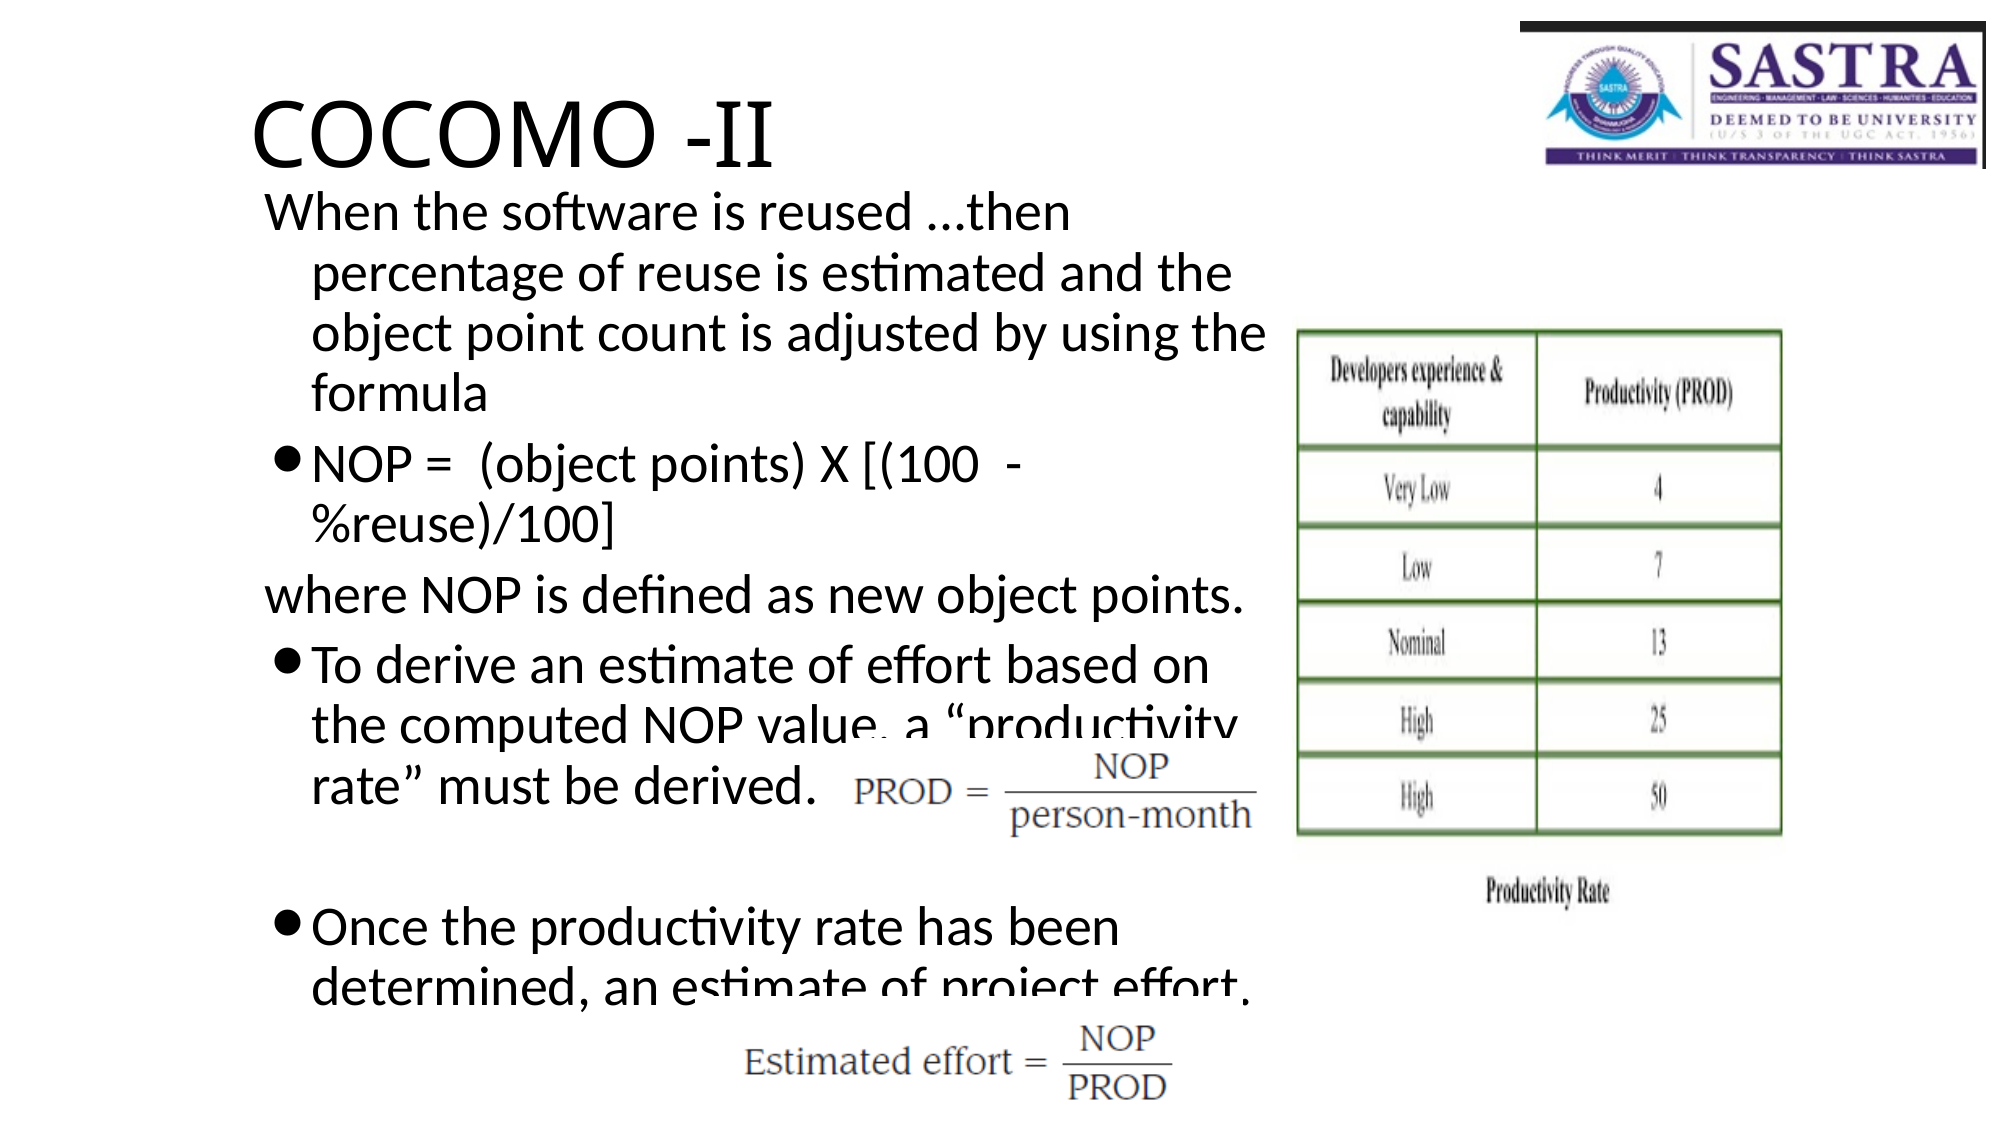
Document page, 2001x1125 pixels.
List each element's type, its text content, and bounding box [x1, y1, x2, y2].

title COCOMO -II [249, 0, 1600, 188]
list When the software is reused ...then percentage of reuse is estimated and the object point count is adjusted by using the formula NOP = (object points) X [(100 - %reuse)/100] where NOP is defined as new object points. To derive an estimate of effort based on the computed NOP value, a “productivity rate” must be derived. Once the productivity rate has been determined, an estimate of project effort. [249, 174, 1305, 1038]
picture [695, 996, 1243, 1125]
picture [1600, 21, 1986, 169]
picture [847, 316, 1786, 926]
